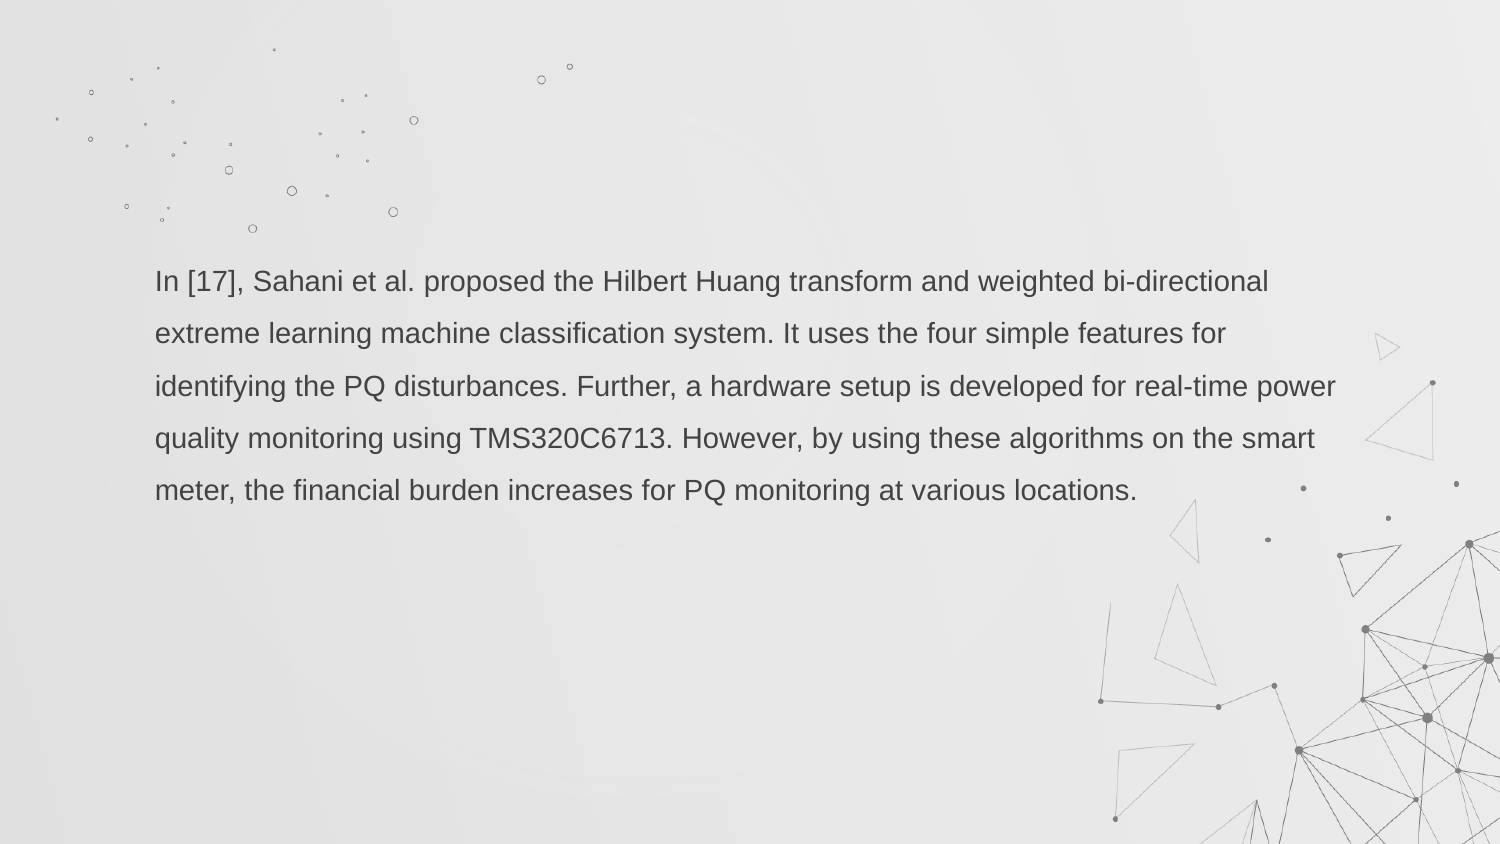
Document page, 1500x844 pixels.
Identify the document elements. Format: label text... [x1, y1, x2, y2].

picture [0, 0, 1500, 844]
text_box In [17], Sahani et al. proposed the Hilbert Huang transform and weighted bi-directional extreme learning machine classification system. It uses the four simple features for identifying the PQ disturbances. Further, a hardware setup is developed for real-time power quality monitoring using TMS320C6713. However, by using these algorithms on the smart meter, the financial burden increases for PQ monitoring at various locations. [140, 237, 1360, 584]
